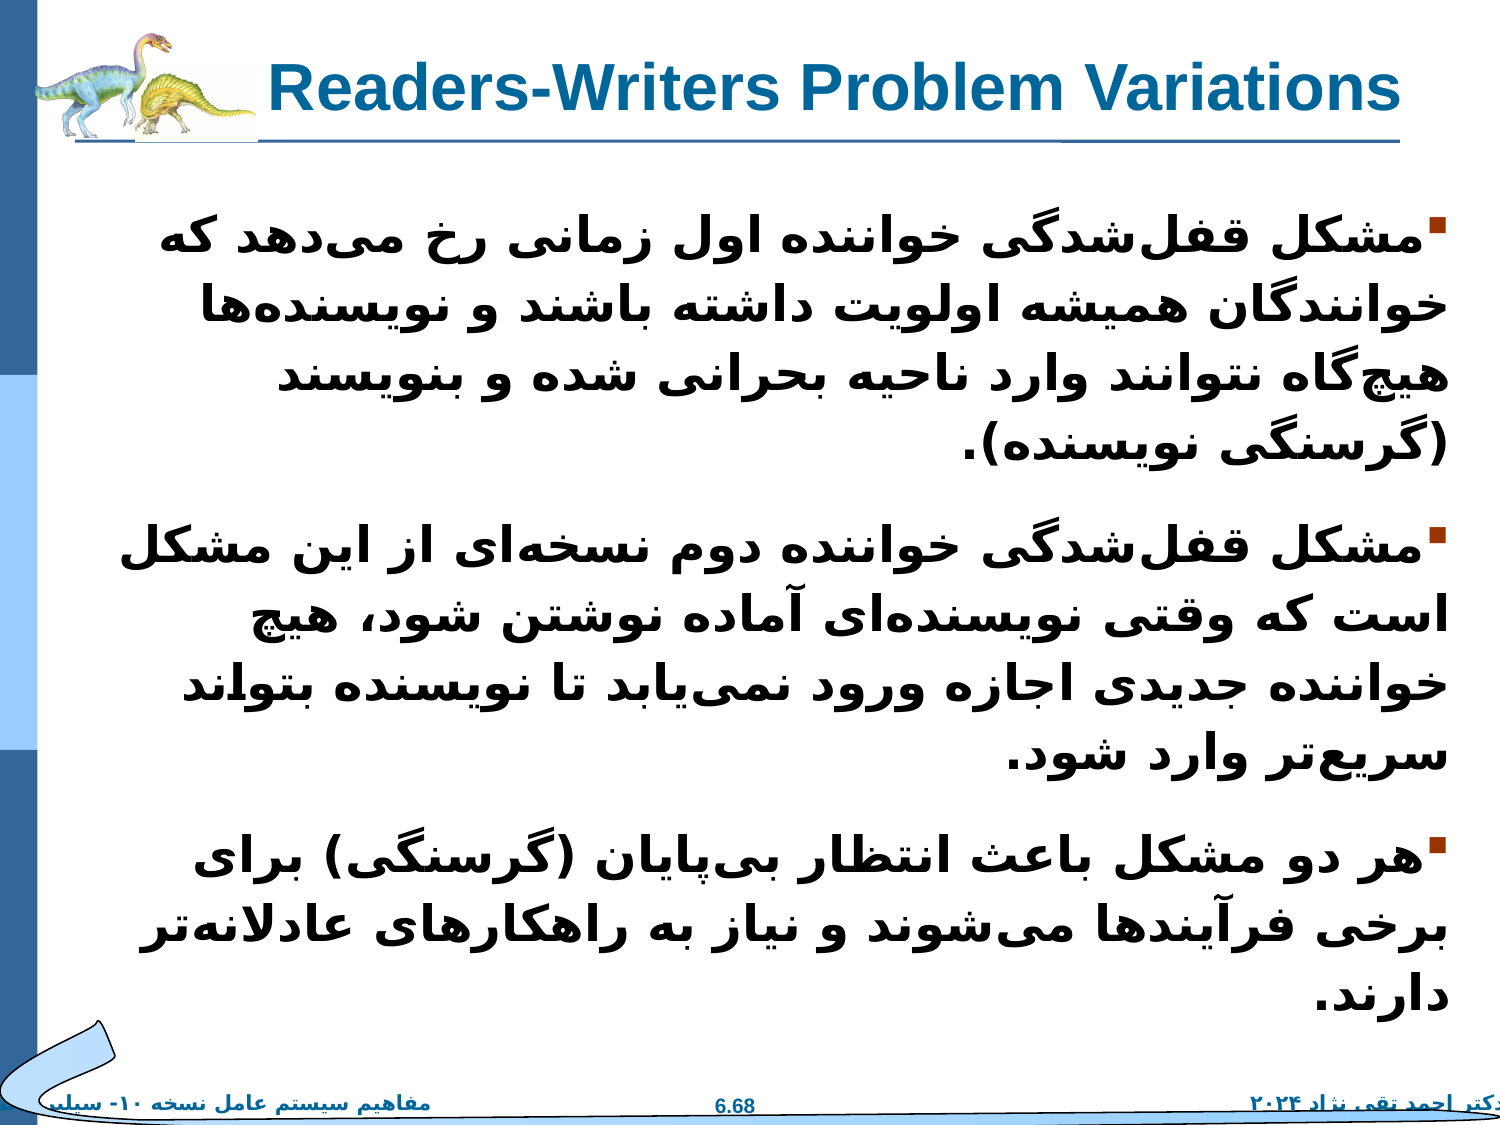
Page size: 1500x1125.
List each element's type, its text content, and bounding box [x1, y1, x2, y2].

title Readers-Writers Problem Variations [206, 36, 1466, 131]
list مشکل قفل‌شدگی خواننده اول زمانی رخ می‌دهد که خوانندگان همیشه اولویت داشته باشند و نویسنده‌ها هیچ‌گاه نتوانند وارد ناحیه بحرانی شده و بنویسند (گرسنگی نویسنده). مشکل قفل‌شدگی خواننده دوم نسخه‌ای از این مشکل است که وقتی نویسنده‌ای آماده نوشتن شود، هیچ خواننده جدیدی اجازه ورود نمی‌یابد تا نویسنده بتواند سریع‌تر وارد شود. هر دو مشکل باعث انتظار بی‌پایان (گرسنگی) برای برخی فرآیندها می‌شوند و نیاز به راهکارهای عادلانه‌تر دارند. [70, 186, 1466, 1009]
picture [18, 20, 258, 151]
